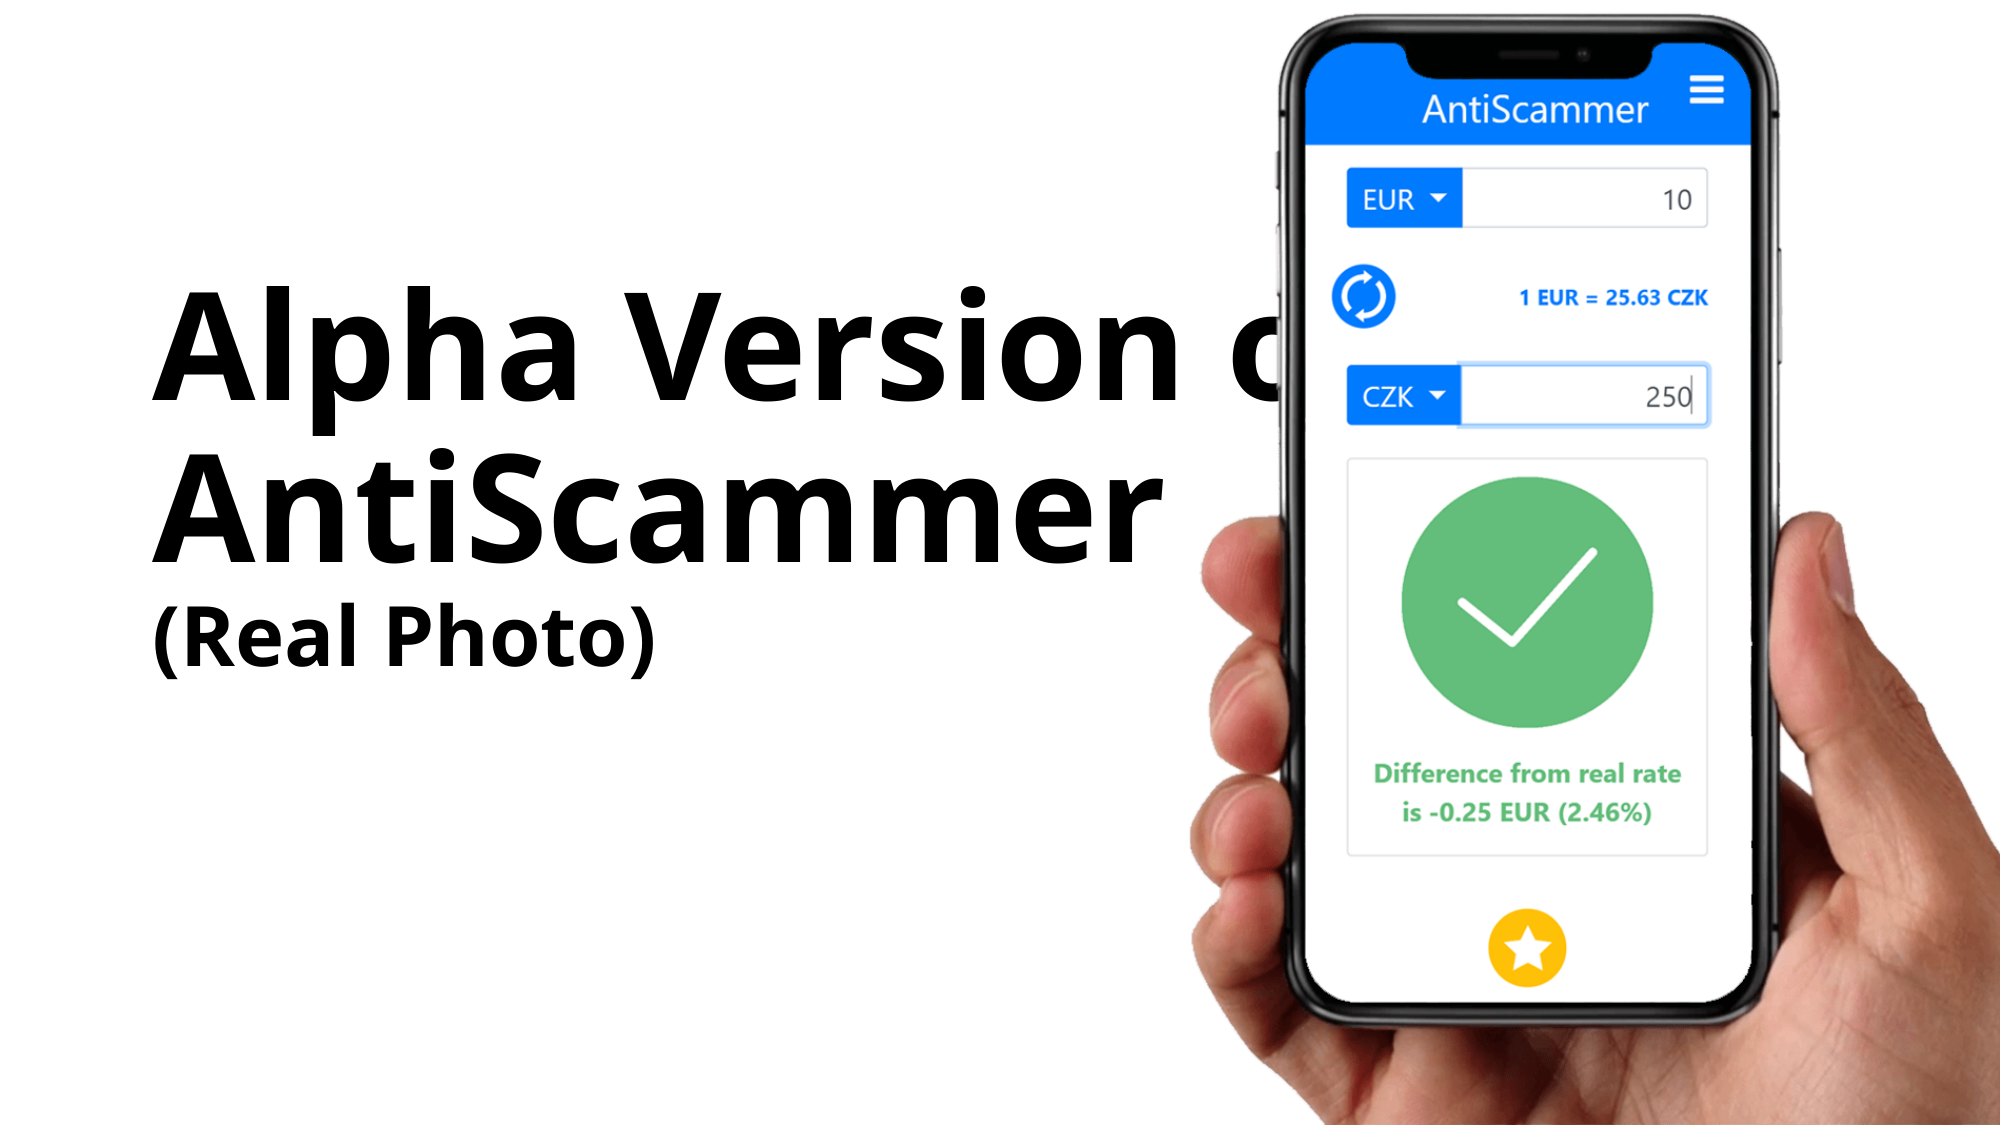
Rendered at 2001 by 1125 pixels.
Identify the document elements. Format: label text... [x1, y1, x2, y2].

picture [1189, 12, 2000, 1125]
title Alpha Version of AntiScammer (Real Photo) [137, 59, 1189, 1076]
